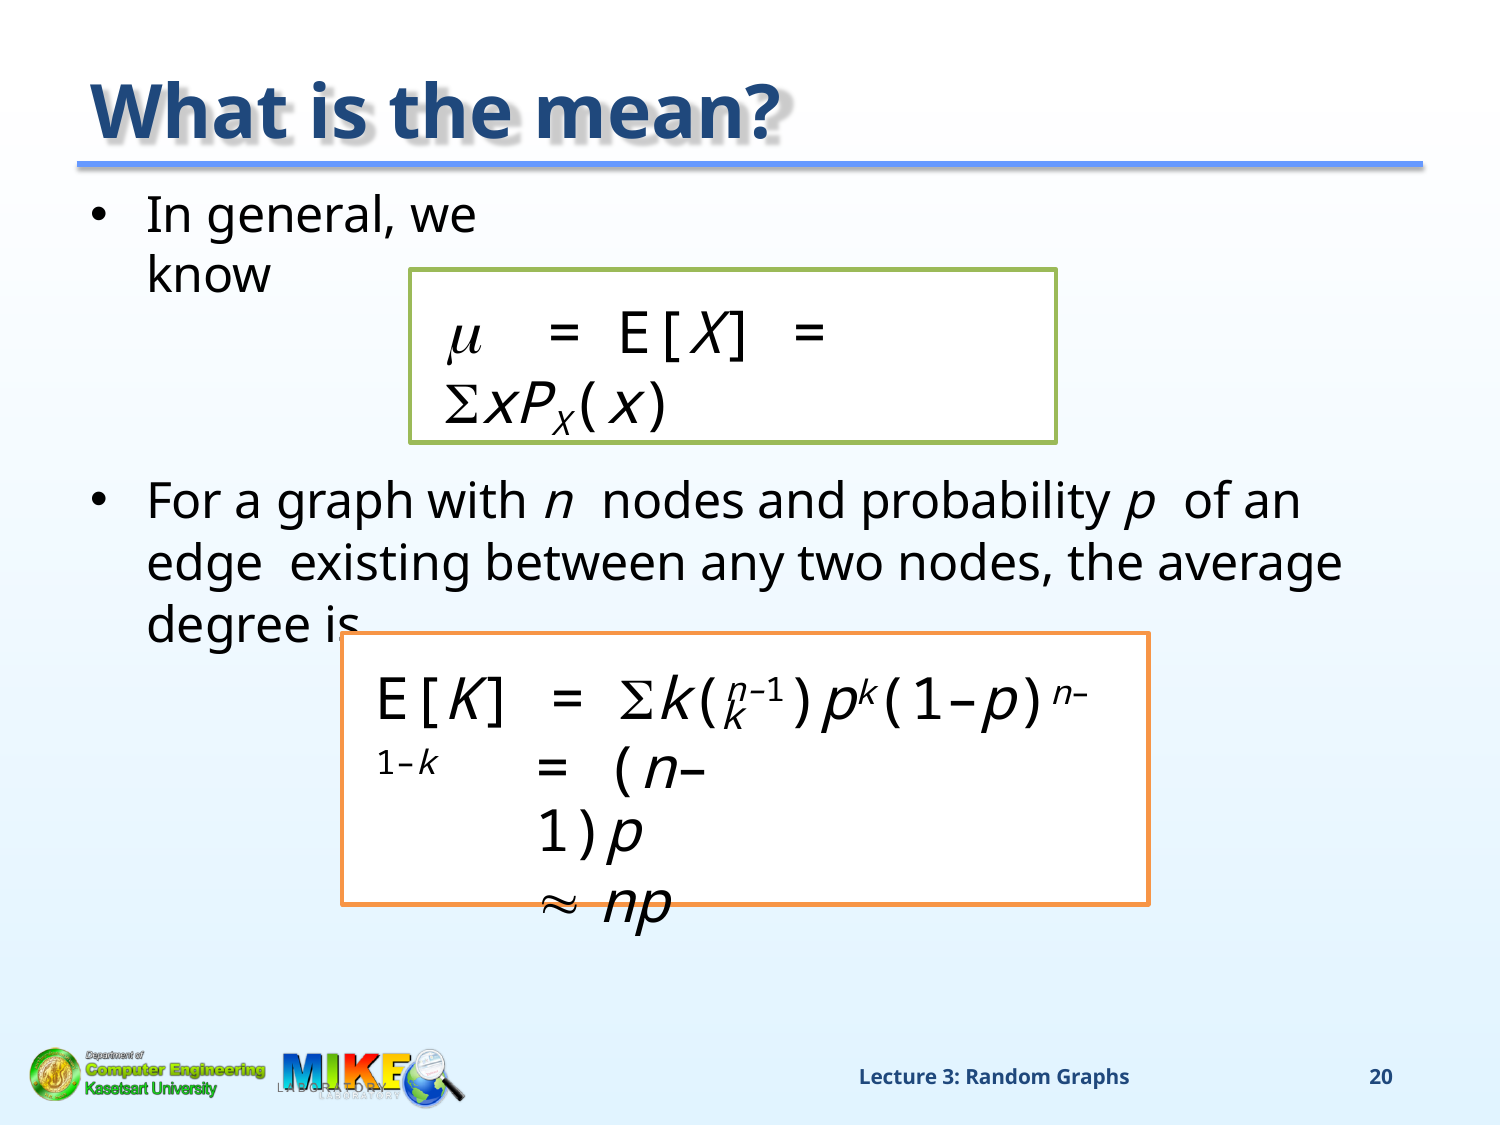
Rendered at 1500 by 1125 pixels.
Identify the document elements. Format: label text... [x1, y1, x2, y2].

text_box E[K] = k(n–1)pk(1–p)n–1–k [375, 660, 1116, 801]
text_box 20 [1367, 1065, 1398, 1089]
footer Lecture 3: Random Graphs [856, 1065, 1140, 1125]
text_box  = E[X] = xPX(x) [410, 269, 1057, 443]
title What is the mean? [74, 63, 1426, 251]
text_box [277, 1047, 467, 1110]
text_box In general, we know [87, 251, 600, 303]
text_box [342, 632, 1149, 905]
text_box [29, 1047, 266, 1101]
picture [0, 0, 1500, 1125]
text_box [42, 41, 847, 166]
text_box k = (n–1)p  np [535, 697, 793, 934]
text_box For a graph with n nodes and probability p of an edge existing between any two nodes, the average degree is [87, 466, 1366, 653]
